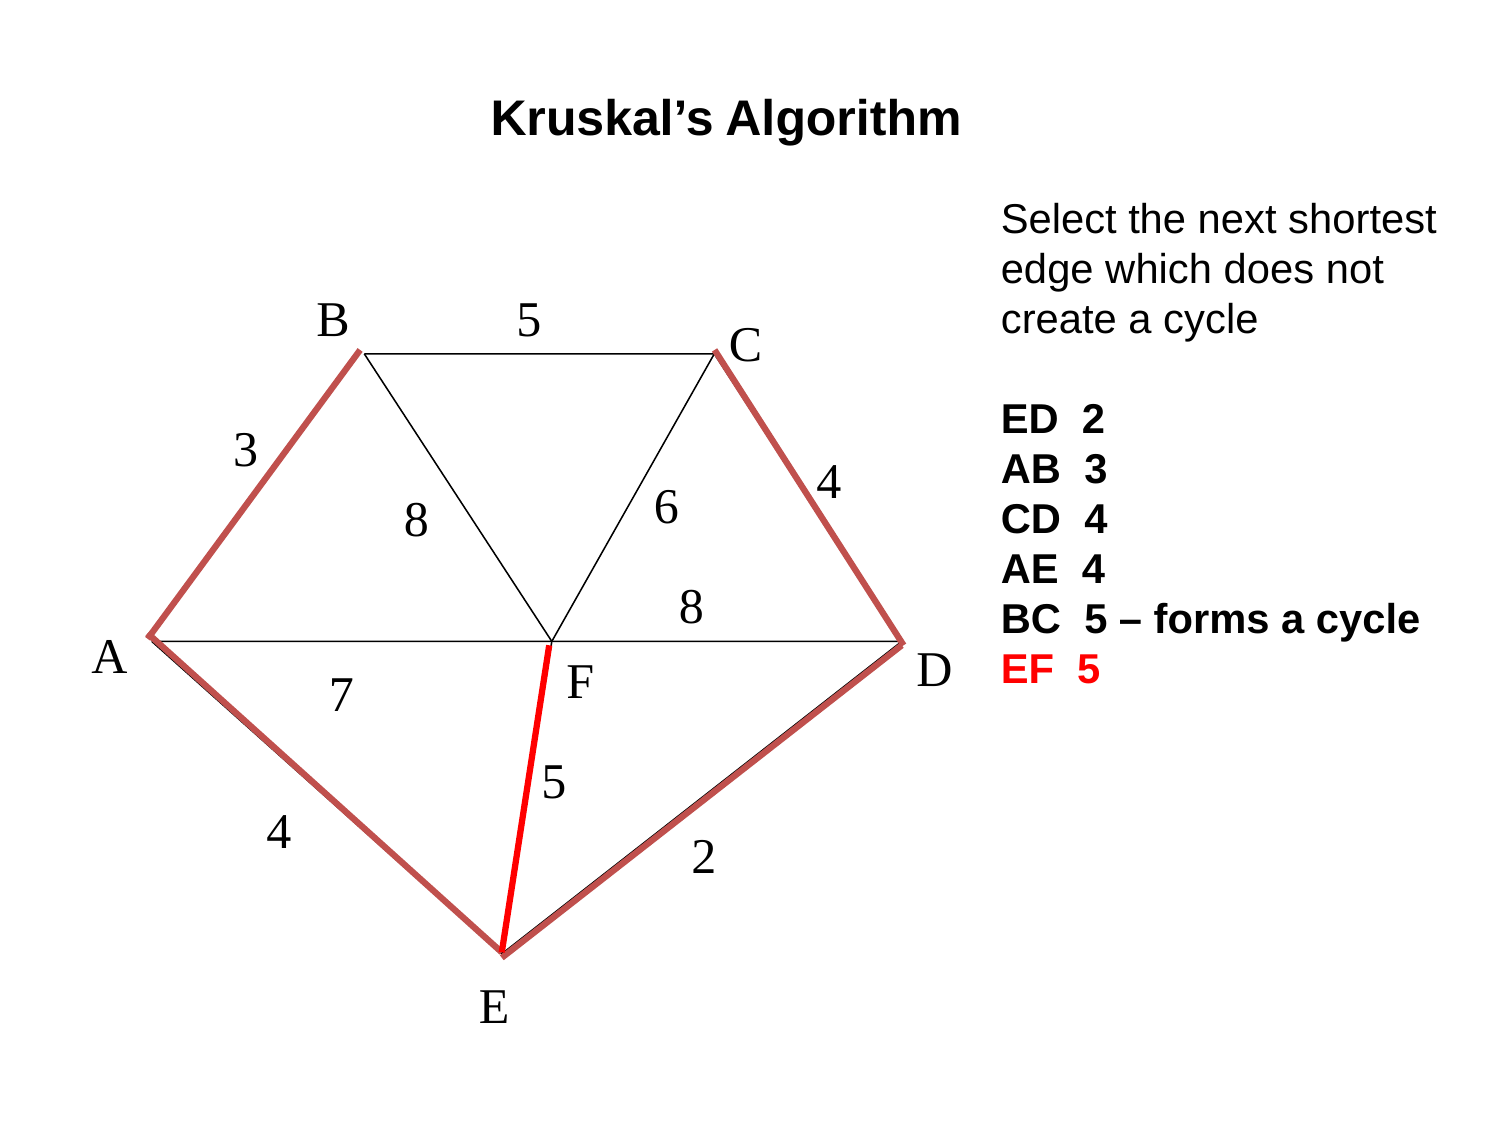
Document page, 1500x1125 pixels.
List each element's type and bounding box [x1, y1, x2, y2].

text_box [135, 78, 1317, 153]
text_box [76, 278, 977, 1042]
text_box [986, 184, 1459, 850]
